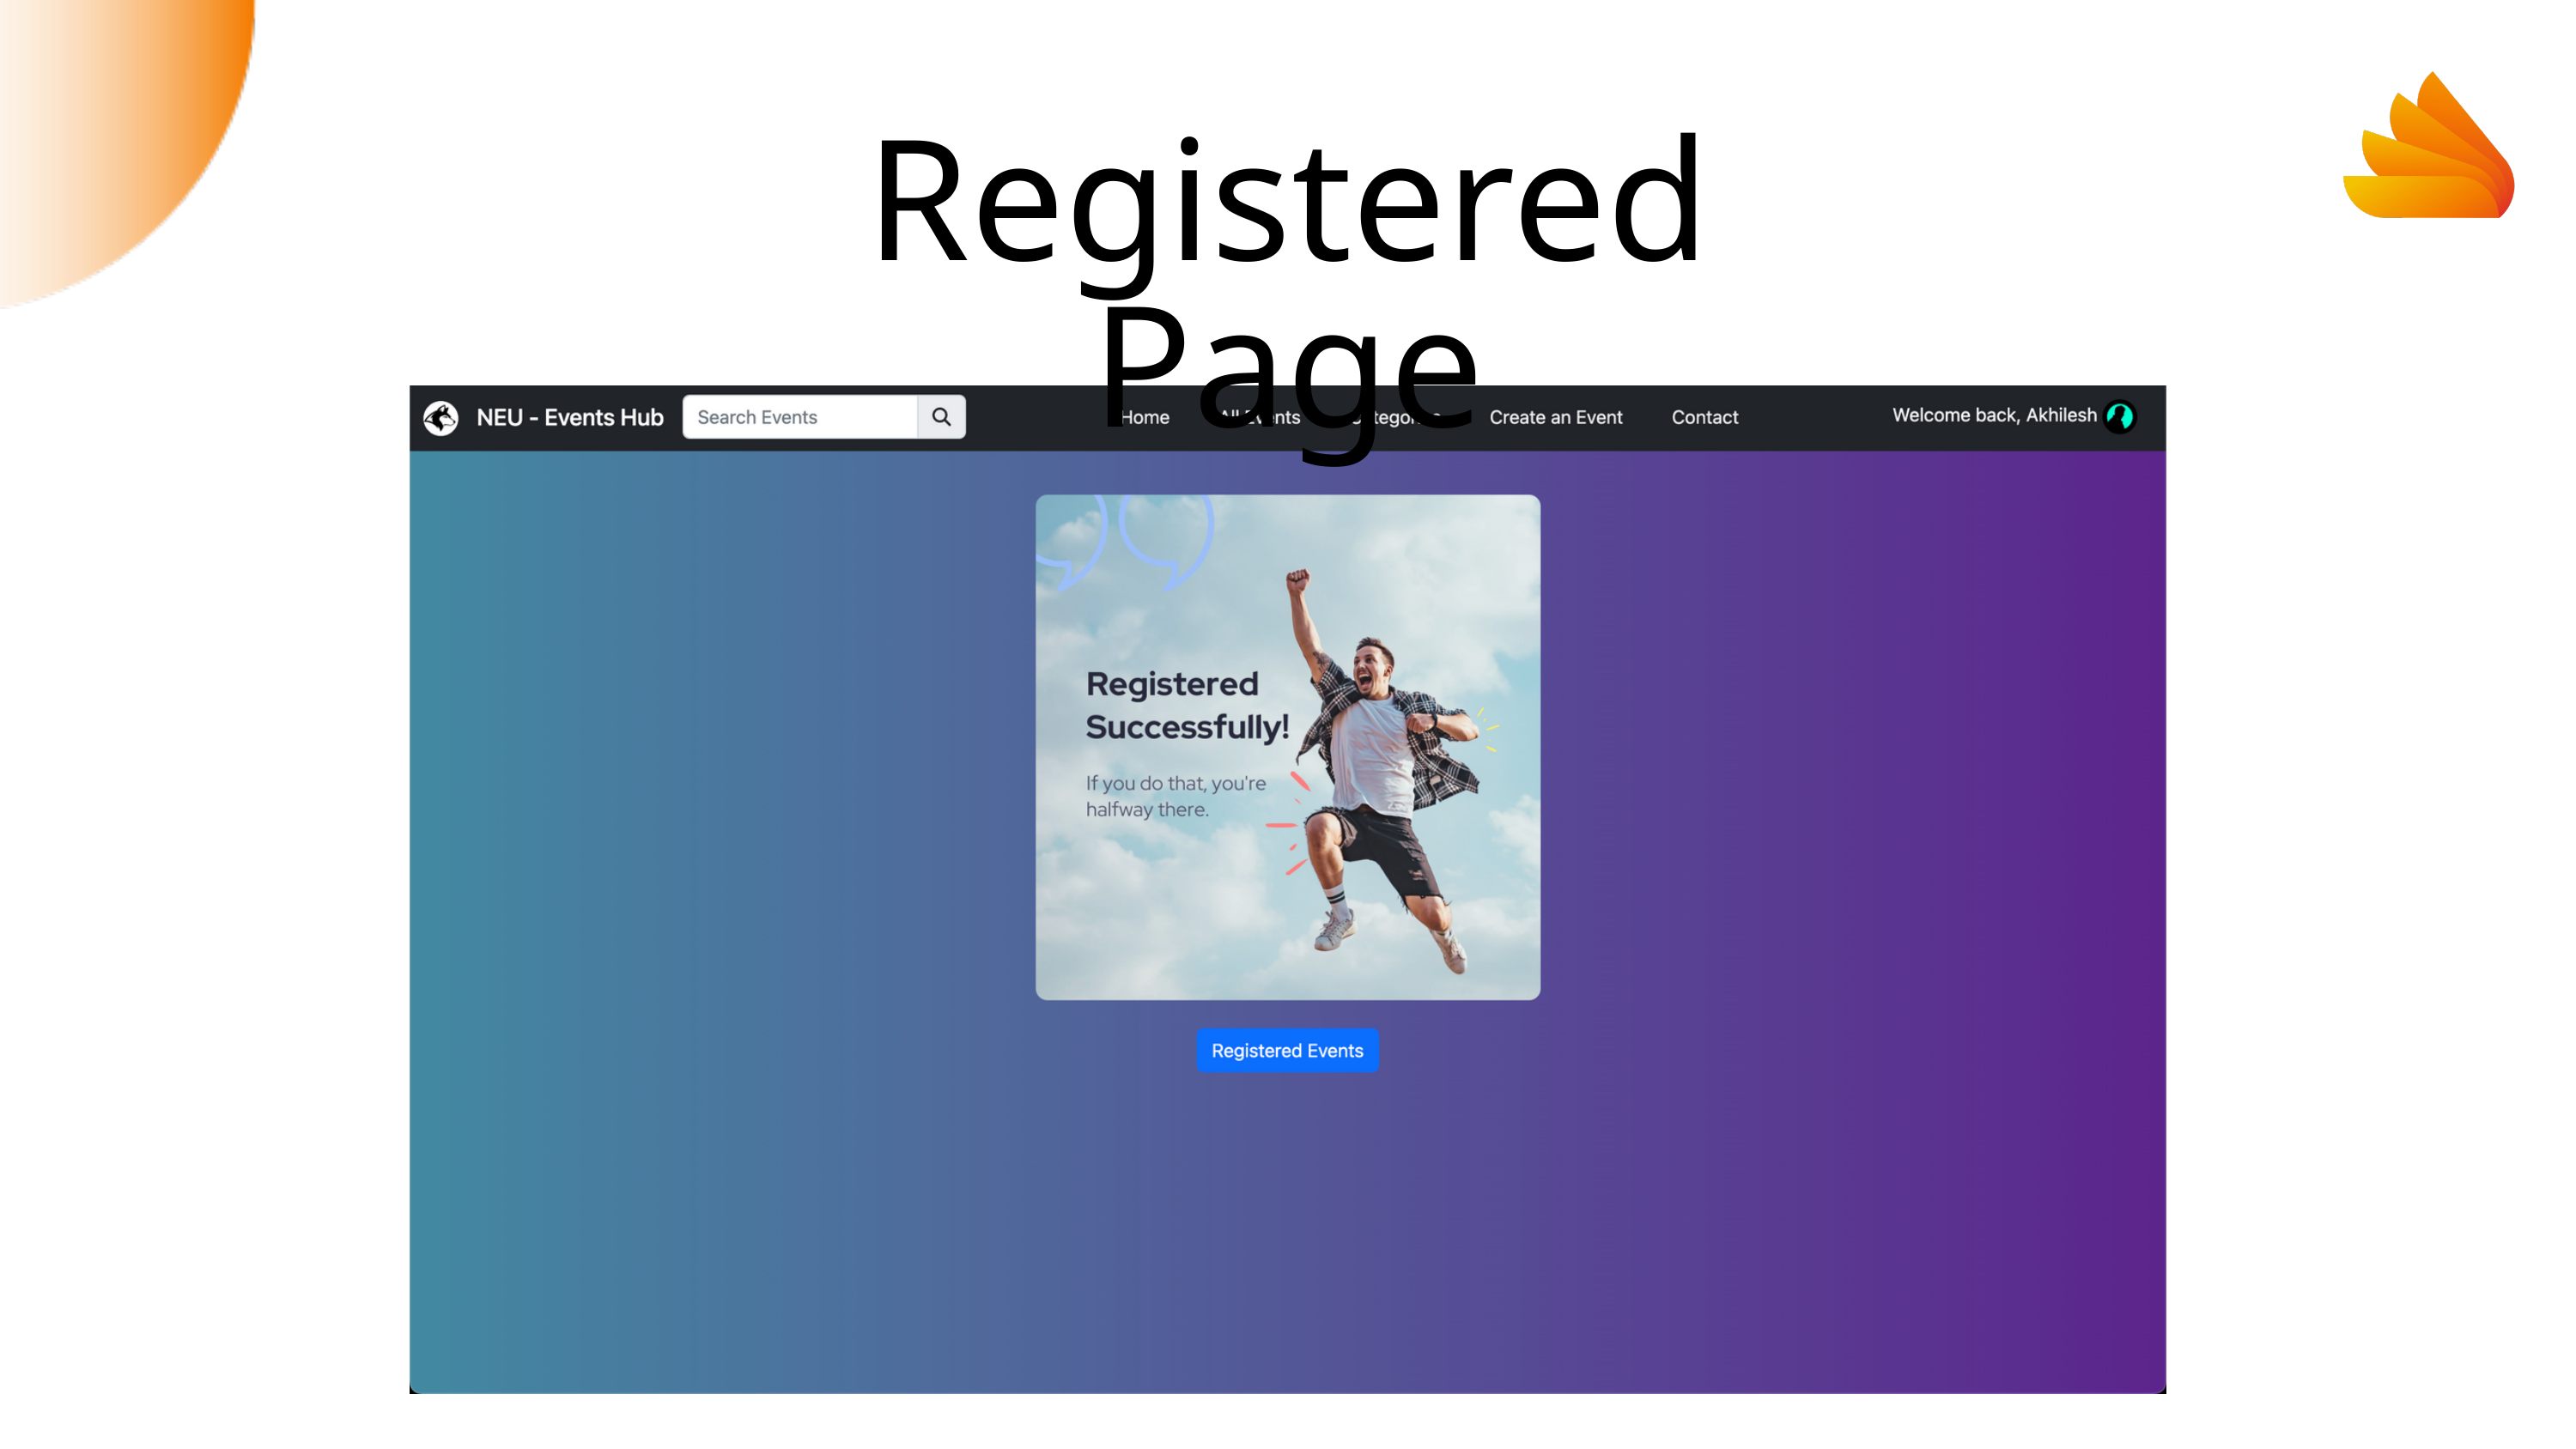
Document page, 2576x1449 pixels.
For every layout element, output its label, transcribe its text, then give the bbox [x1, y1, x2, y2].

text_box Registered Page [649, 128, 1927, 385]
picture [409, 385, 2166, 1394]
picture [2343, 71, 2519, 219]
picture [0, 0, 335, 312]
